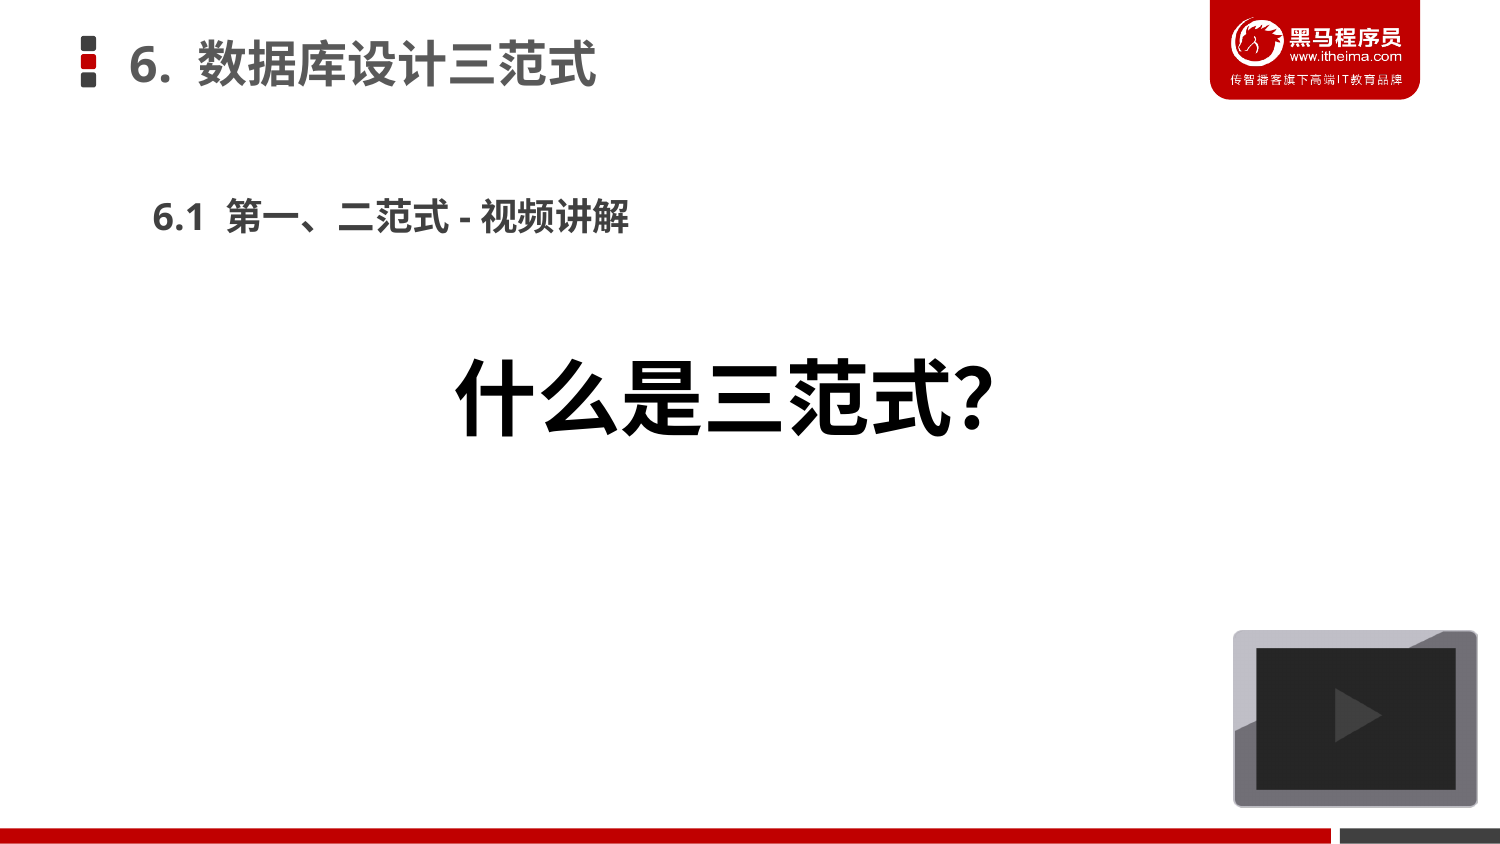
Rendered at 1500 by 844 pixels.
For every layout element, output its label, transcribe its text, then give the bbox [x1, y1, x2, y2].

picture [1232, 630, 1478, 809]
picture [1212, 8, 1421, 94]
text_box 6. 数据库设计三范式 [118, 0, 1002, 133]
text_box 6.1 第一、二范式-视频讲解 [138, 185, 715, 246]
text_box 什么是三范式？ [137, 339, 1353, 455]
